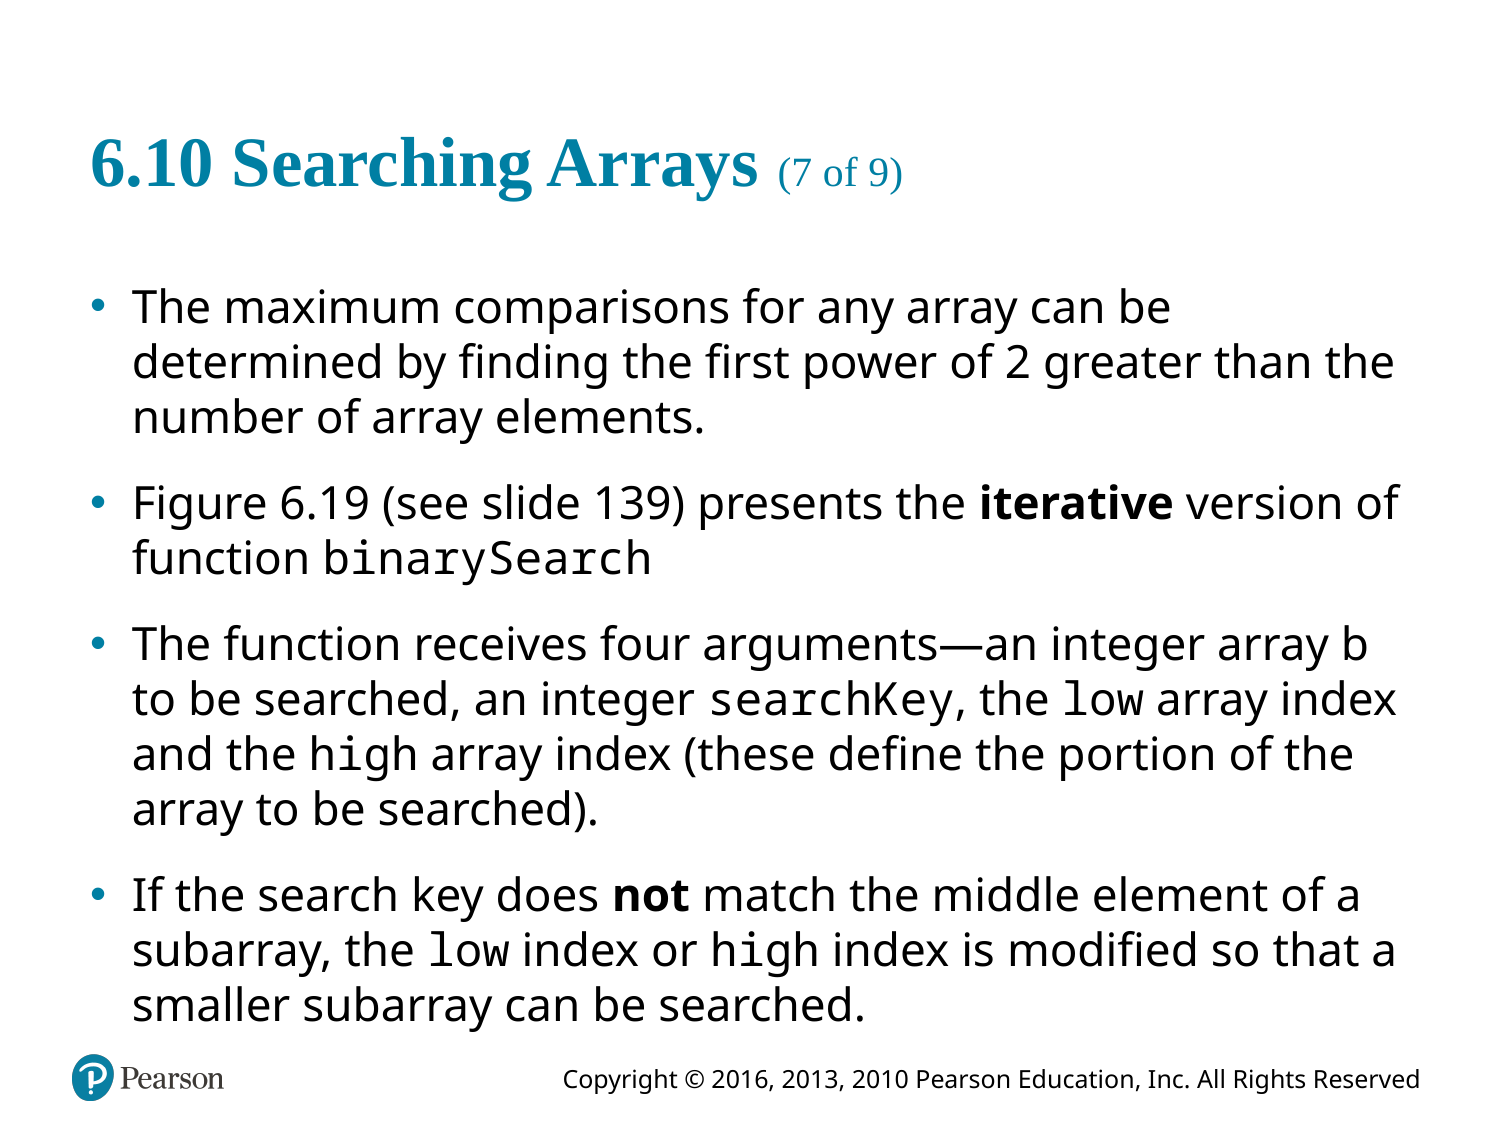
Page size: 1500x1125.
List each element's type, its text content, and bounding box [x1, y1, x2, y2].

list The maximum comparisons for any array can be determined by finding the first power of 2 greater than the number of array elements. Figure 6.19 (see slide 139) presents the iterative version of function binarySearch The function receives four arguments—an integer array b to be searched, an integer searchKey, the low array index and the high array index (these define the portion of the array to be searched). If the search key does not match the middle element of a subarray, the low index or high index is modified so that a smaller subarray can be searched. [75, 262, 1425, 1047]
title 6.10 Searching Arrays (7 of 9) [75, 0, 1425, 216]
picture [72, 1087, 83, 1101]
picture [80, 1063, 106, 1088]
picture [98, 1054, 224, 1101]
picture [72, 1054, 88, 1070]
